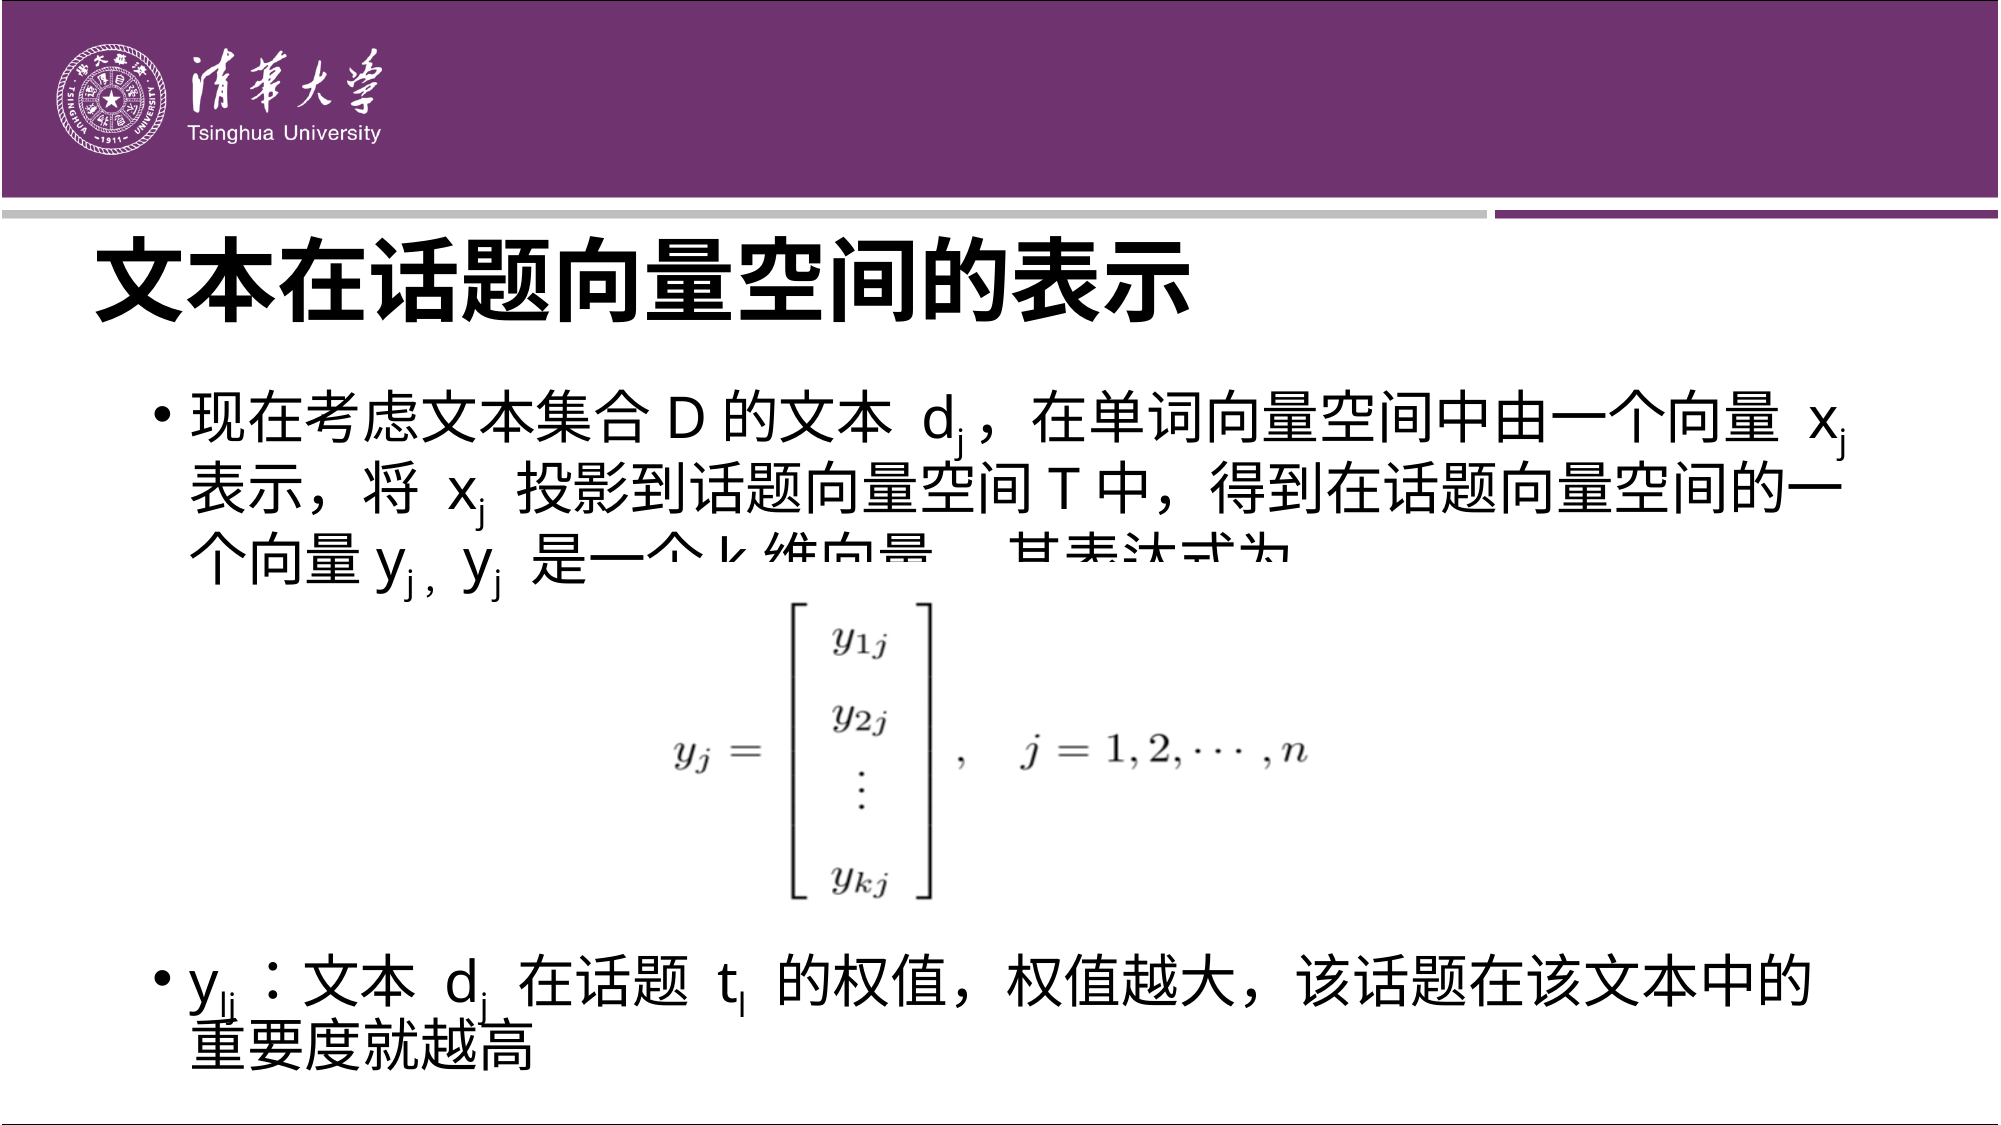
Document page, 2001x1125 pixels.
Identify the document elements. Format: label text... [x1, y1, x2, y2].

picture [2, 0, 1998, 1125]
list 现在考虑文本集合D的文本 dj，在单词向量空间中由一个向量 xj 表示，将 xj 投影到话题向量空间T中，得到在话题向量空间的一个向量yj，yj 是一个k维向量， 其表达式为 ylj：文本 dj 在话题 tl 的权值，权值越大，该话题在该文本中的重要度就越高 [137, 374, 1863, 1089]
title 文本在话题向量空间的表示 [78, 176, 1212, 394]
